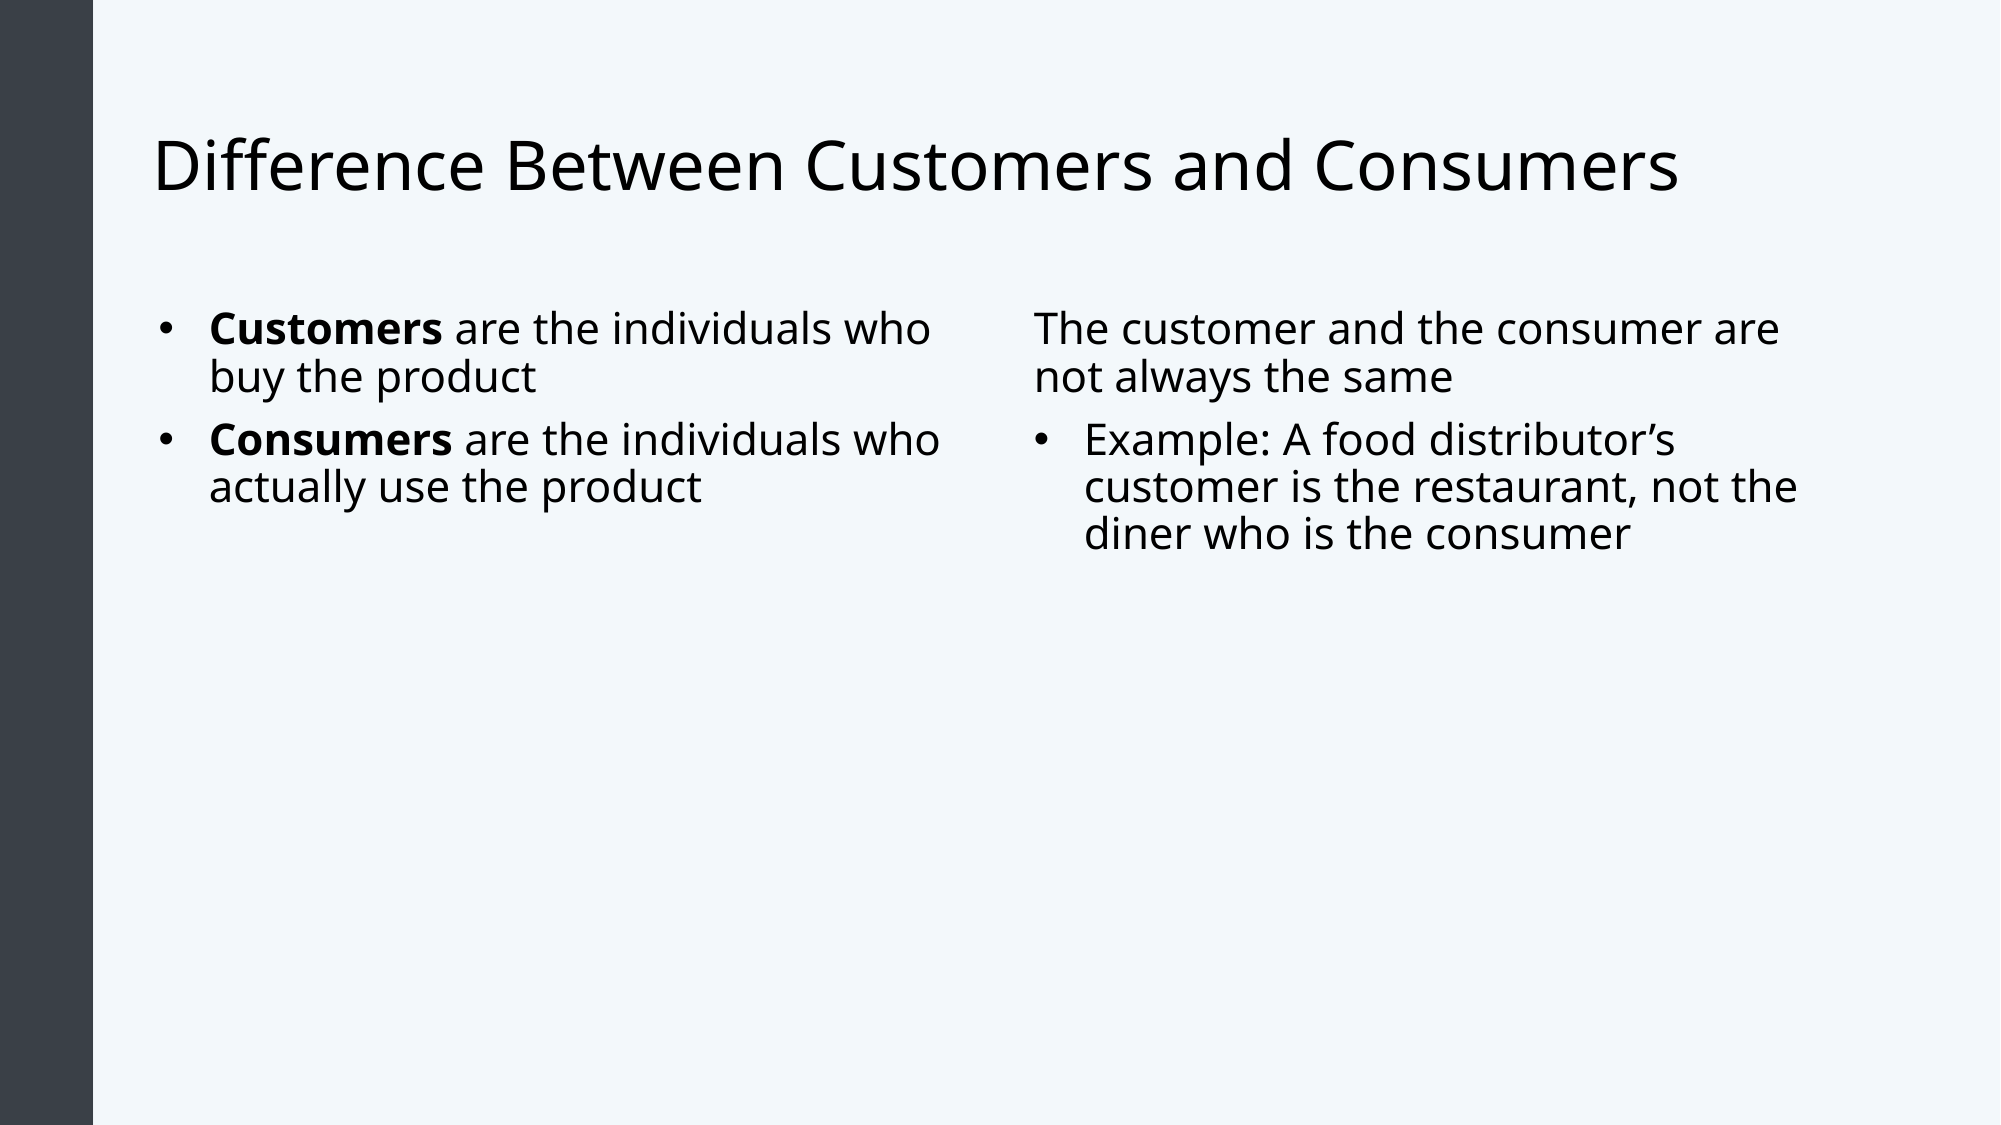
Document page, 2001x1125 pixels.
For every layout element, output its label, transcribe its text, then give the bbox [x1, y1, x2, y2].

list The customer and the consumer are not always the same Example: A food distributor’s customer is the restaurant, not the diner who is the consumer [1012, 299, 1863, 1014]
title Difference Between Customers and Consumers [137, 59, 1863, 278]
list Customers are the individuals who buy the product Consumers are the individuals who actually use the product [137, 299, 1000, 1014]
